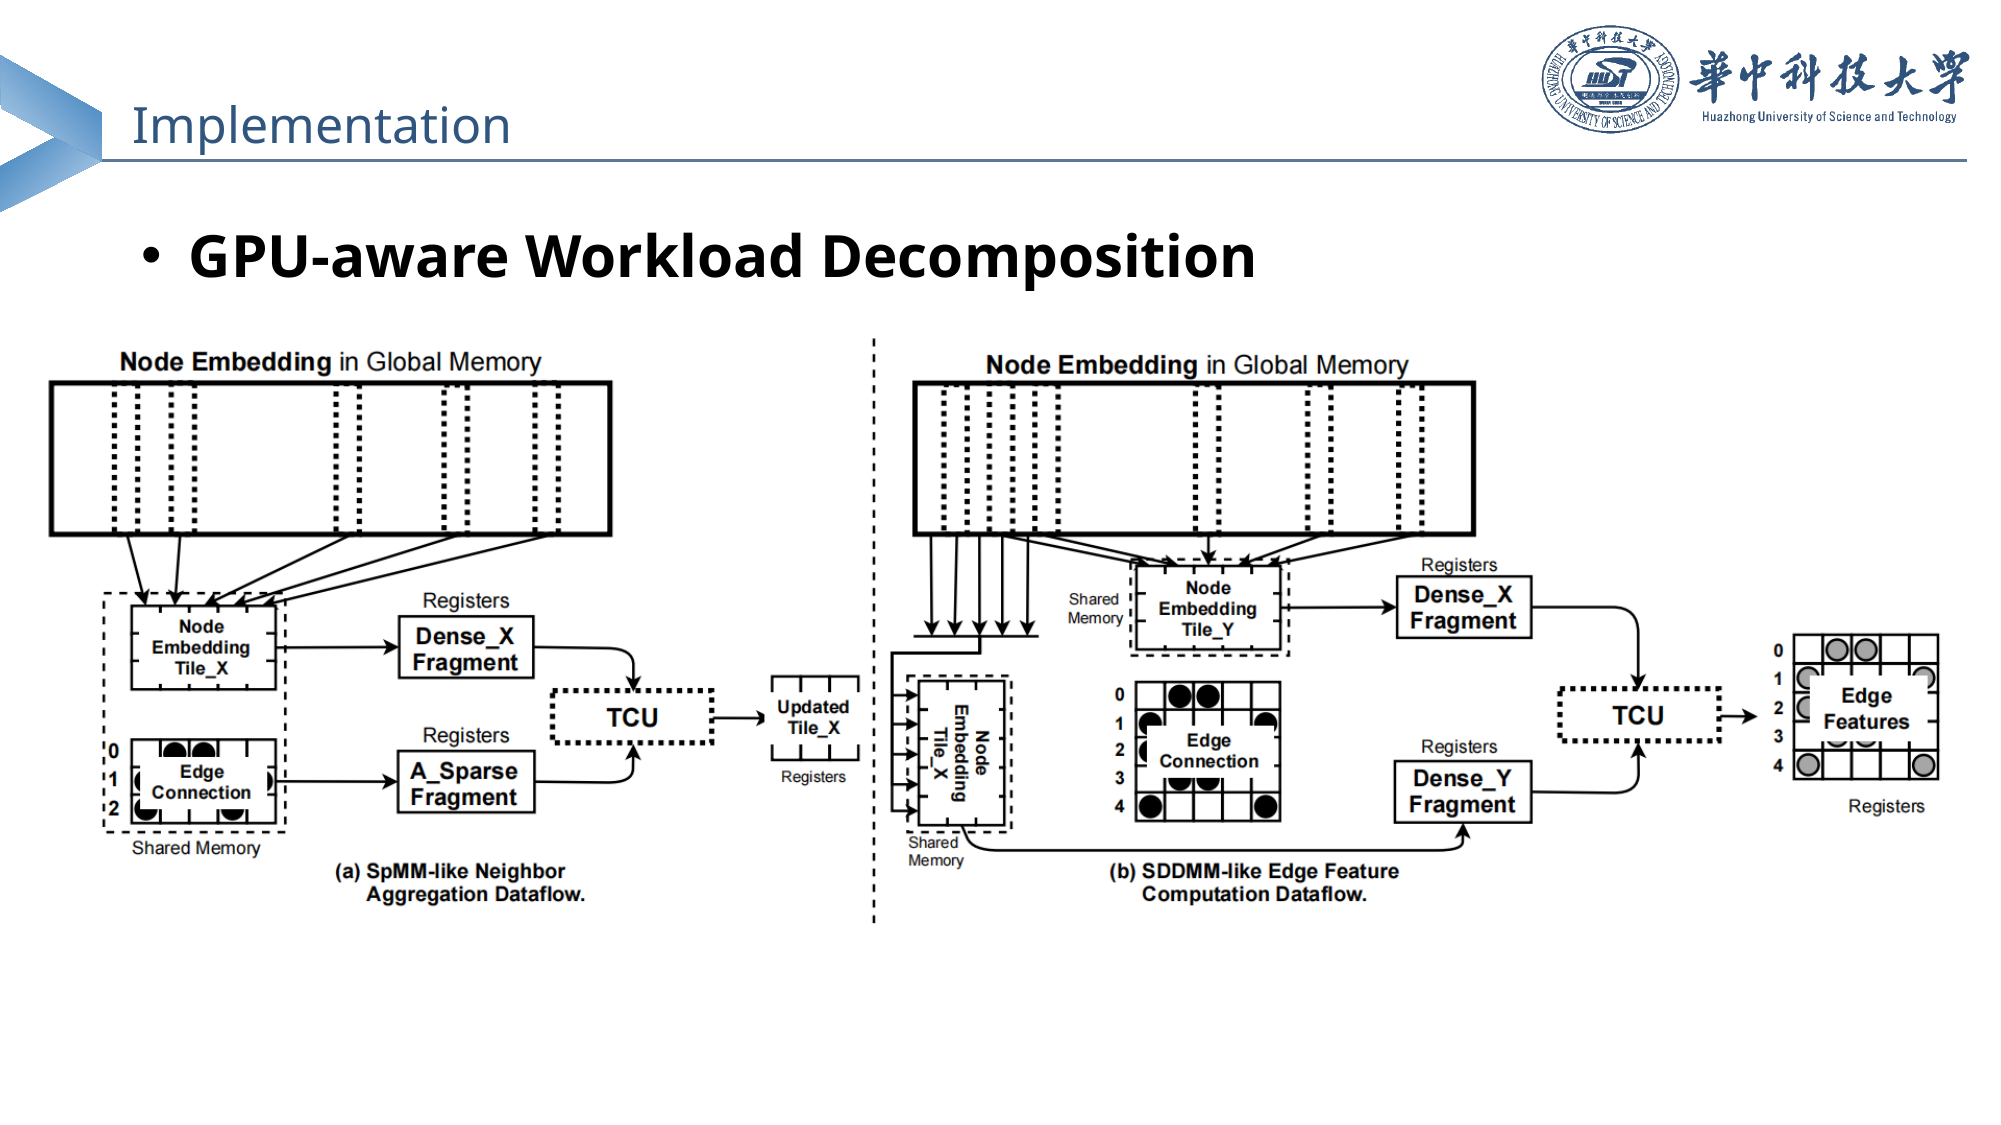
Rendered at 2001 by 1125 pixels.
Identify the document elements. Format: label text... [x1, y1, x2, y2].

text_box GPU-aware Workload Decomposition [127, 212, 1490, 310]
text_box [0, 55, 102, 212]
picture [1528, 0, 1986, 155]
text_box Implementation [118, 85, 1118, 160]
picture [14, 310, 1986, 945]
